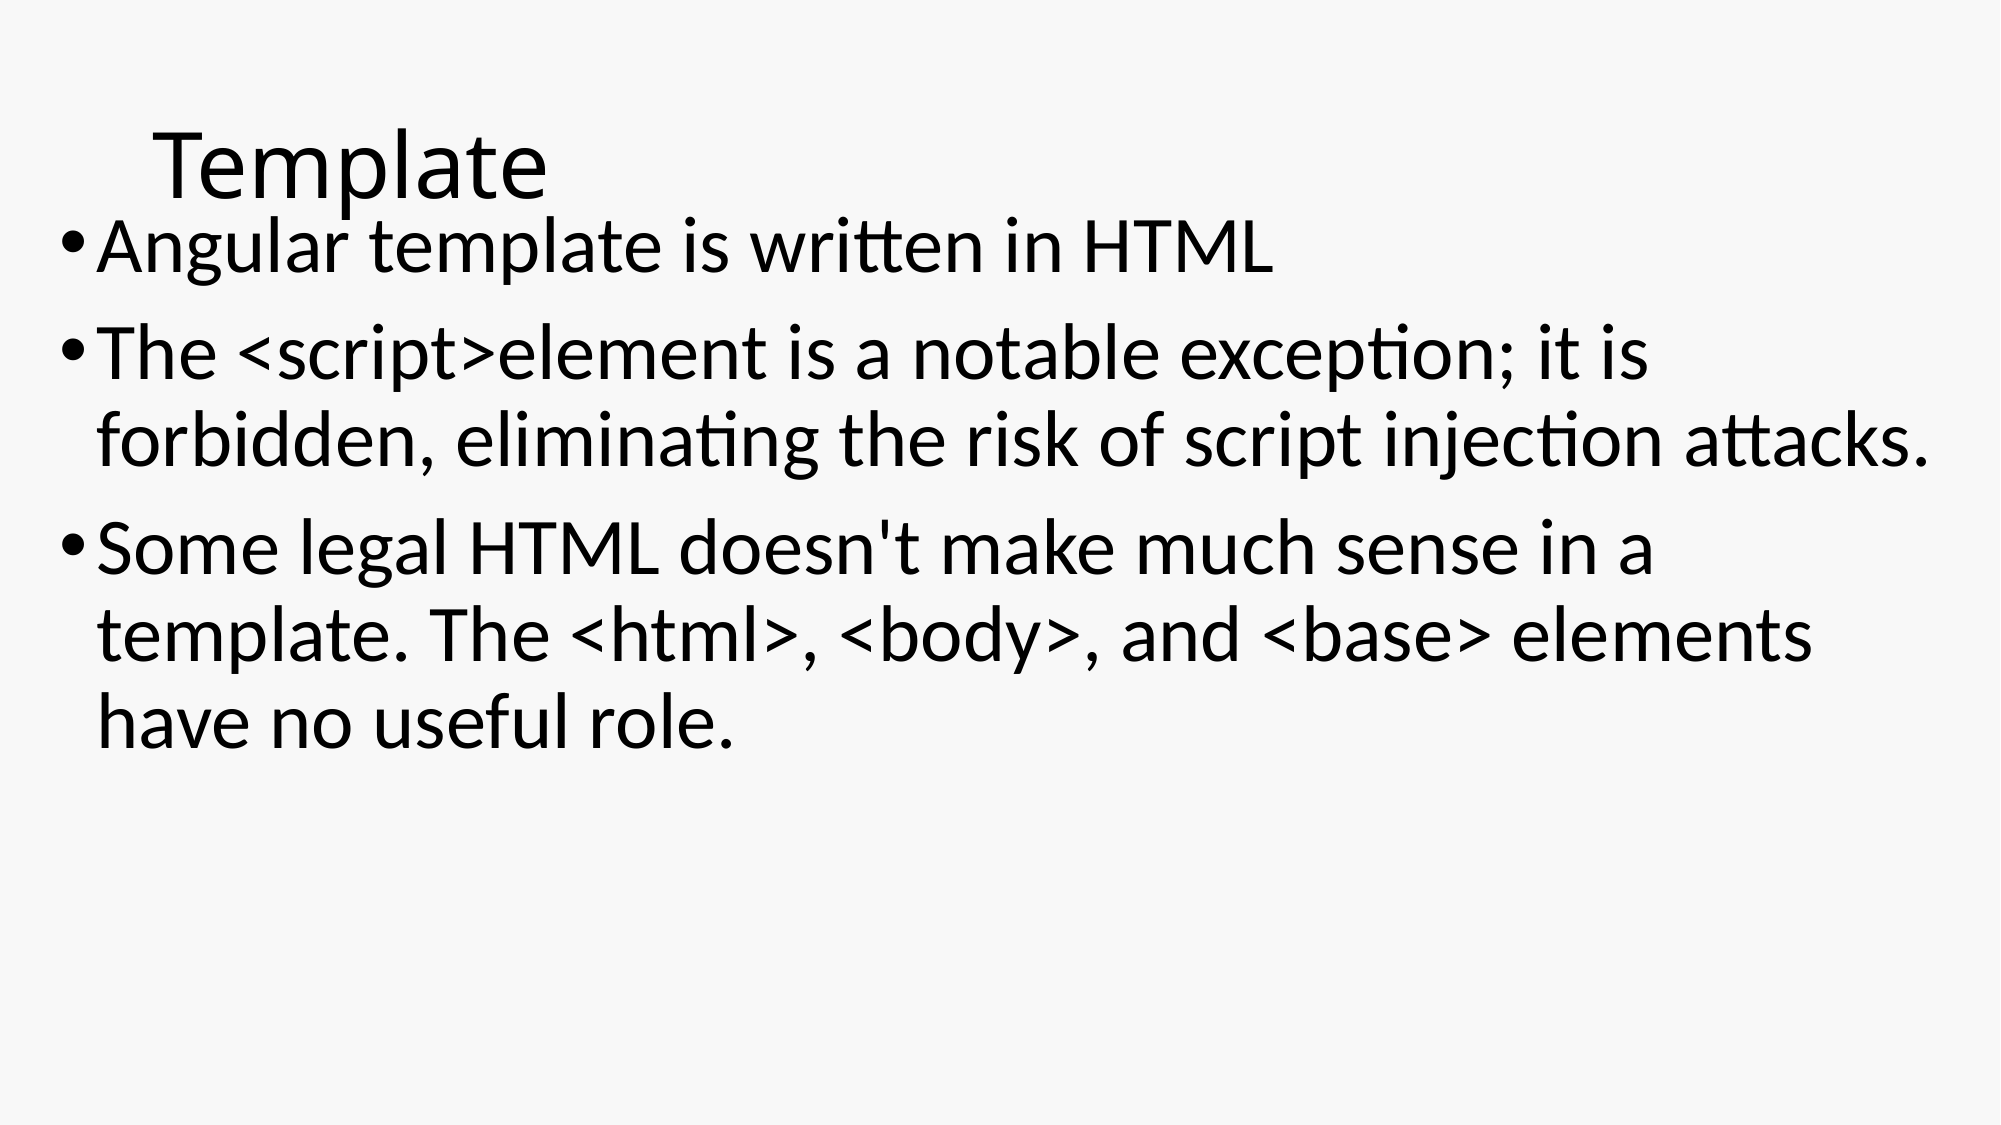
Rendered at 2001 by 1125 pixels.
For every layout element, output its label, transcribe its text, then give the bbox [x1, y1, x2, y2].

list Angular template is written in HTML The <script>element is a notable exception; it is forbidden, eliminating the risk of script injection attacks. Some legal HTML doesn't make much sense in a template. The <html>, <body>, and <base> elements have no useful role. [44, 195, 1956, 868]
title Template [137, 59, 1863, 278]
